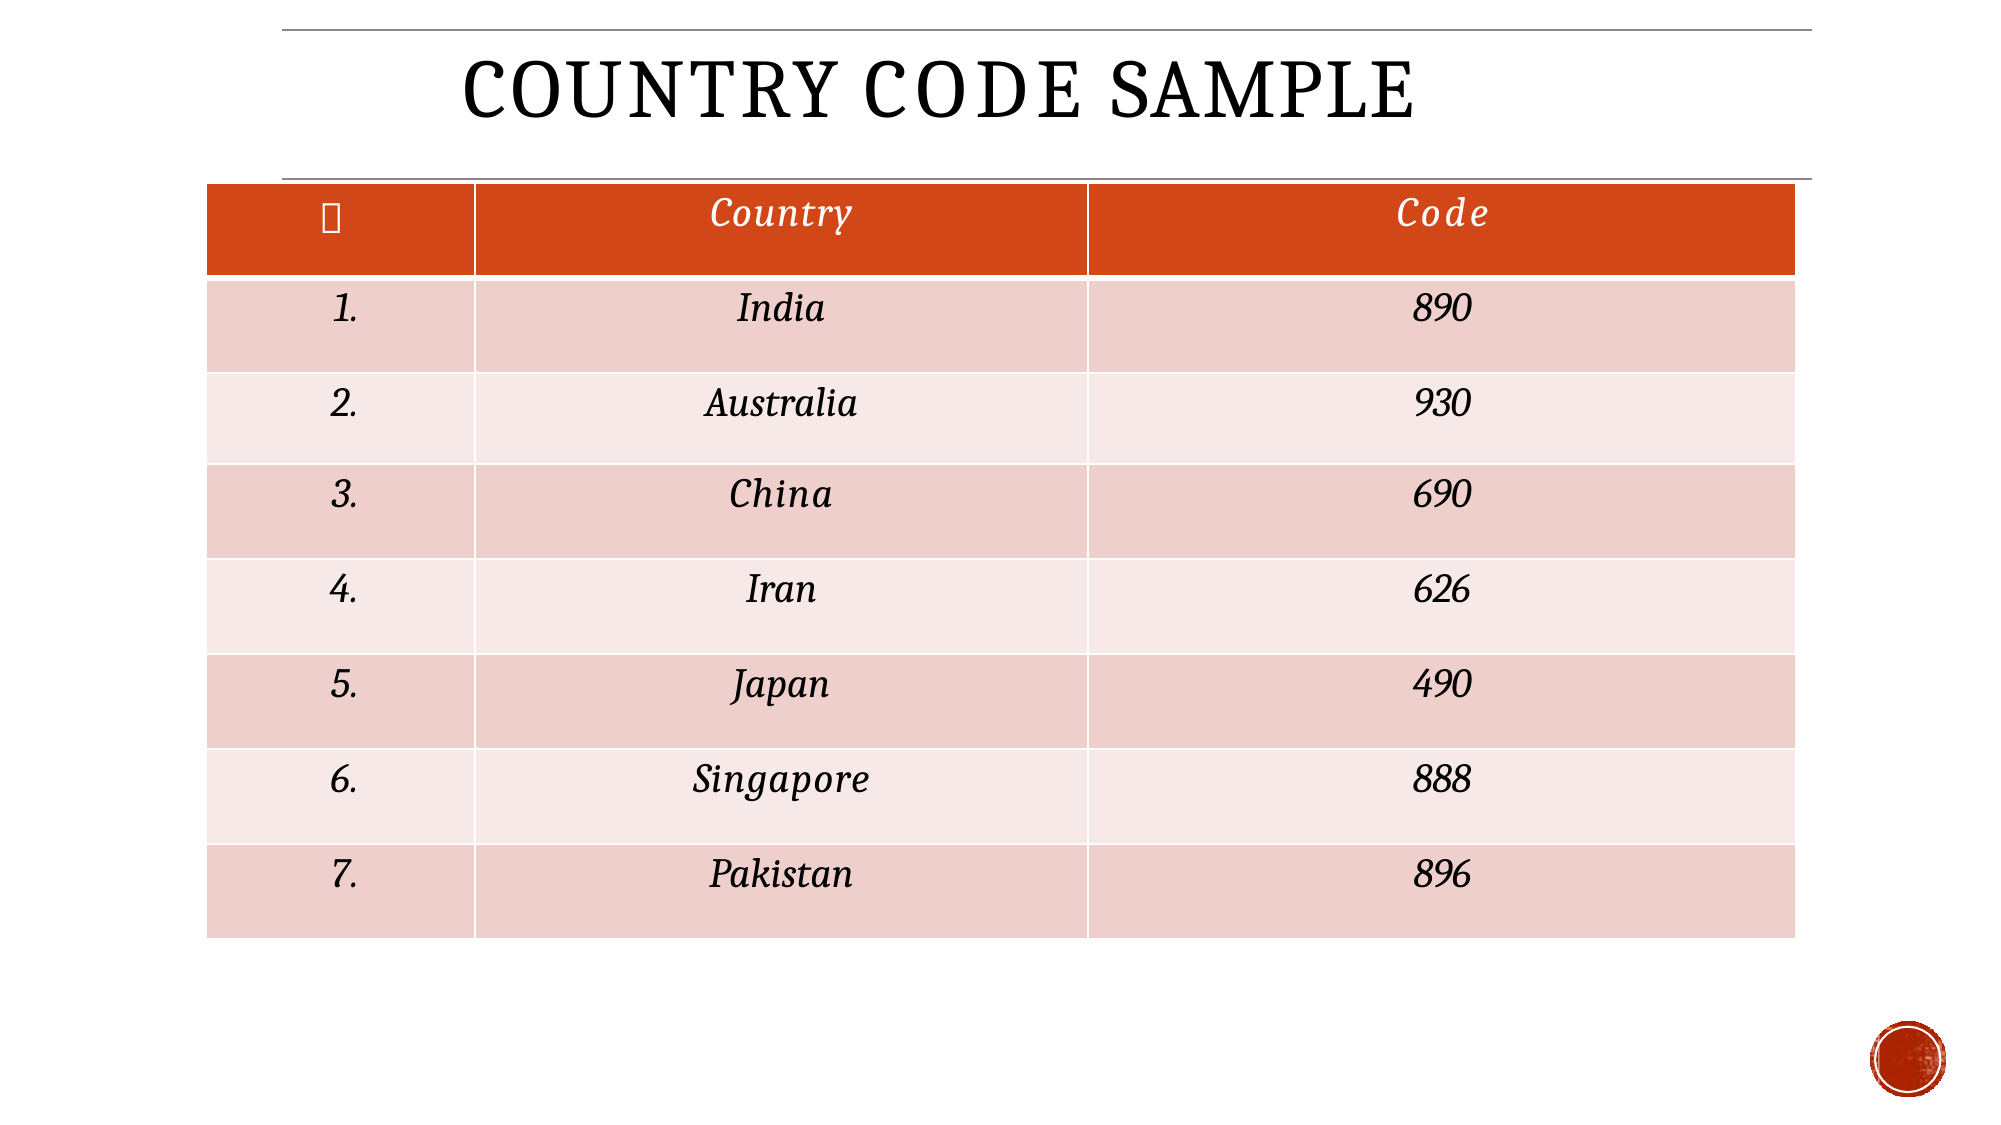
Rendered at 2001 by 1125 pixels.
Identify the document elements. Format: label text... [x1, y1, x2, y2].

table_cell 6. [207, 750, 474, 843]
table_cell 490 [1089, 655, 1795, 748]
table_cell 1. [207, 281, 474, 372]
table_header  [207, 184, 474, 275]
table_cell Iran [476, 560, 1087, 653]
title COUNTRY CODE SAMPLE [461, 32, 1466, 223]
table_cell 690 [1089, 465, 1795, 558]
picture [1870, 1021, 1946, 1097]
table_header Country [476, 223, 1087, 275]
table_header Code [1089, 184, 1795, 275]
table_cell 626 [1089, 560, 1795, 653]
table_cell Australia [476, 374, 1087, 463]
table_cell 4. [207, 560, 474, 653]
table_cell 3. [207, 465, 474, 558]
table_cell India [476, 281, 1087, 372]
table_cell 888 [1089, 750, 1795, 843]
table_cell 7. [207, 845, 474, 938]
table_cell 5. [207, 655, 474, 748]
table_cell Singapore [476, 750, 1087, 843]
table_cell 890 [1089, 281, 1795, 372]
table_cell 896 [1089, 845, 1795, 938]
table_cell 930 [1089, 374, 1795, 463]
table_cell 2. [207, 374, 474, 463]
table_cell Pakistan [476, 845, 1087, 938]
table_cell Japan [476, 655, 1087, 748]
table_cell China [476, 465, 1087, 558]
